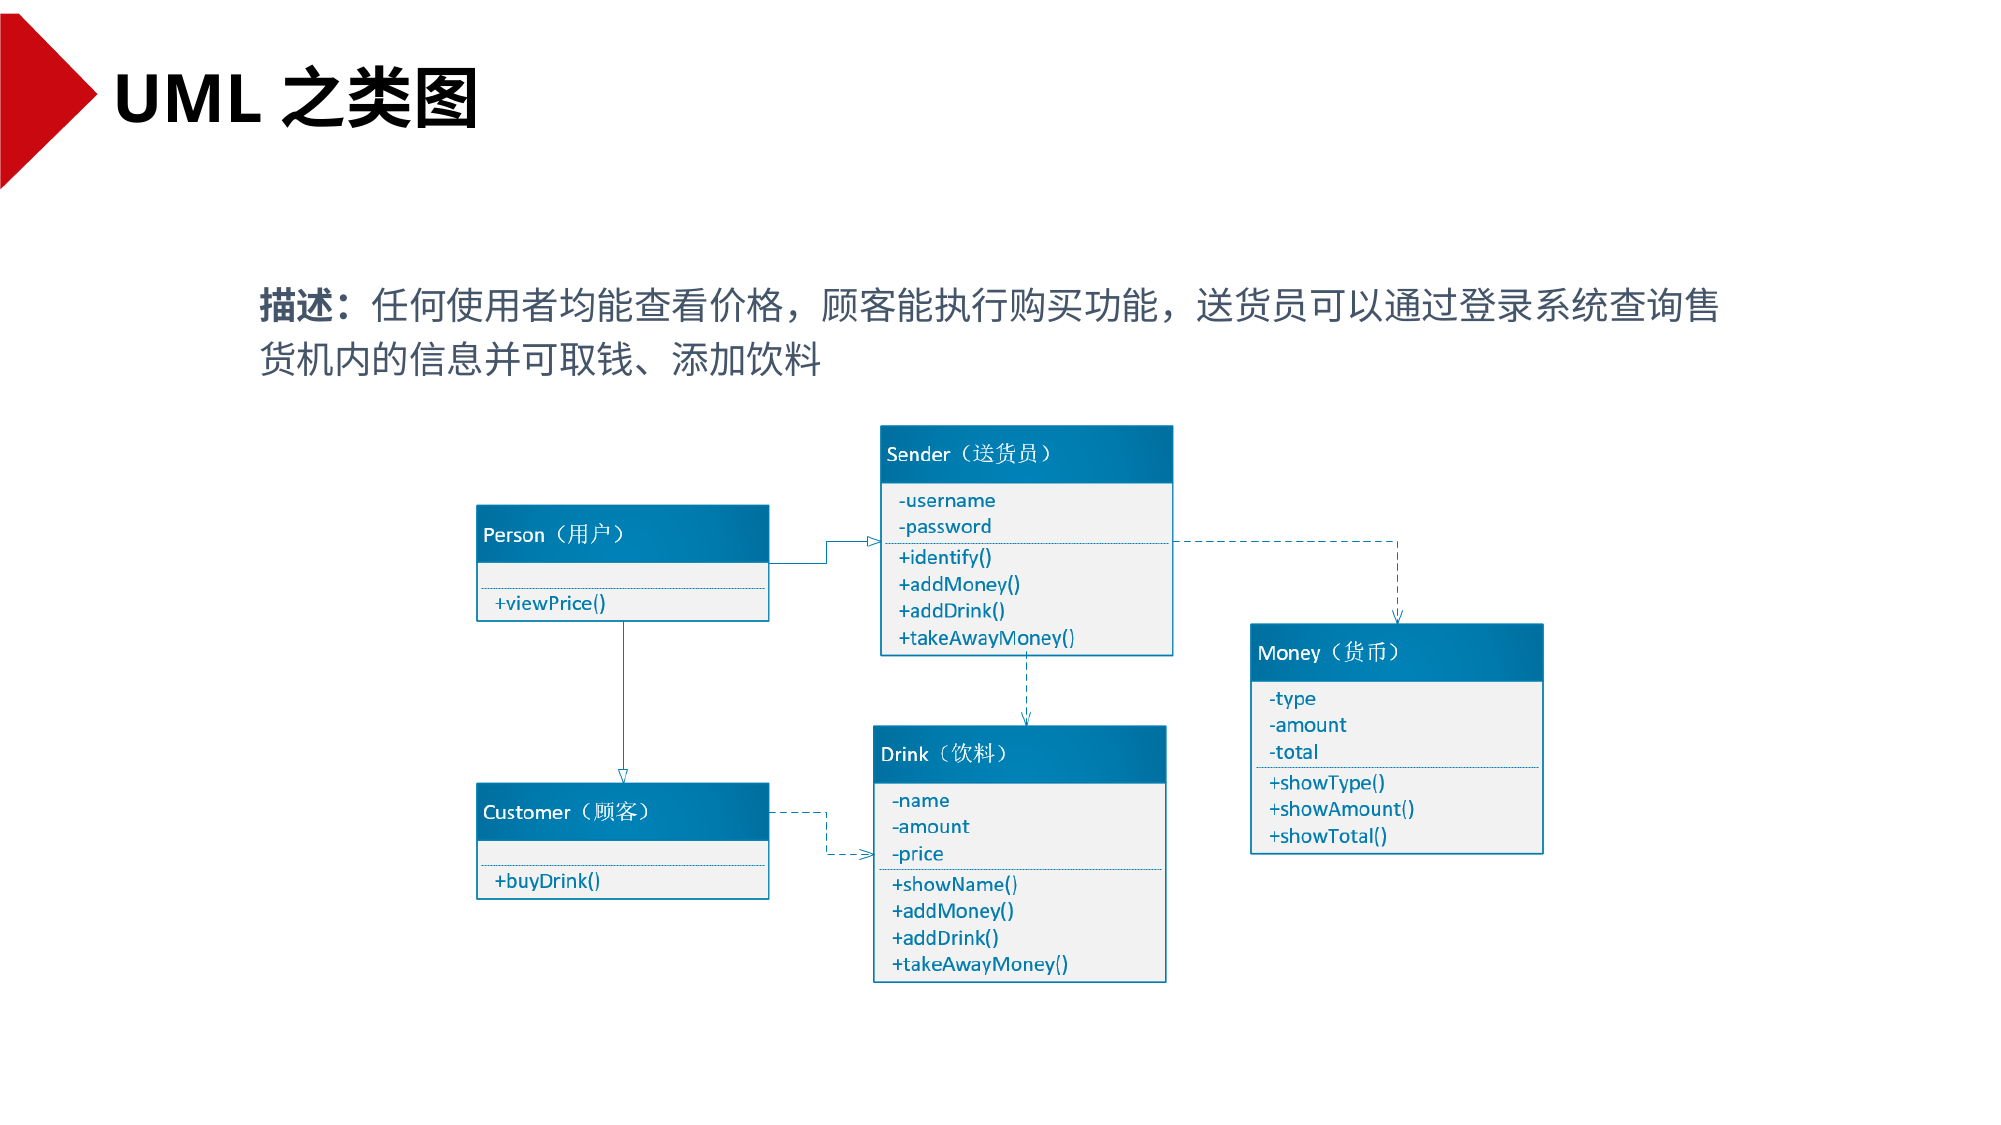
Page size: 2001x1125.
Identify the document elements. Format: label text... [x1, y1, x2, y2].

picture [451, 403, 1606, 1004]
text_box UML之类图 [97, 48, 933, 144]
text_box [0, 12, 97, 192]
text_box 描述：任何使用者均能查看价格，顾客能执行购买功能，送货员可以通过登录系统查询售货机内的信息并可取钱、添加饮料 [244, 265, 1756, 389]
